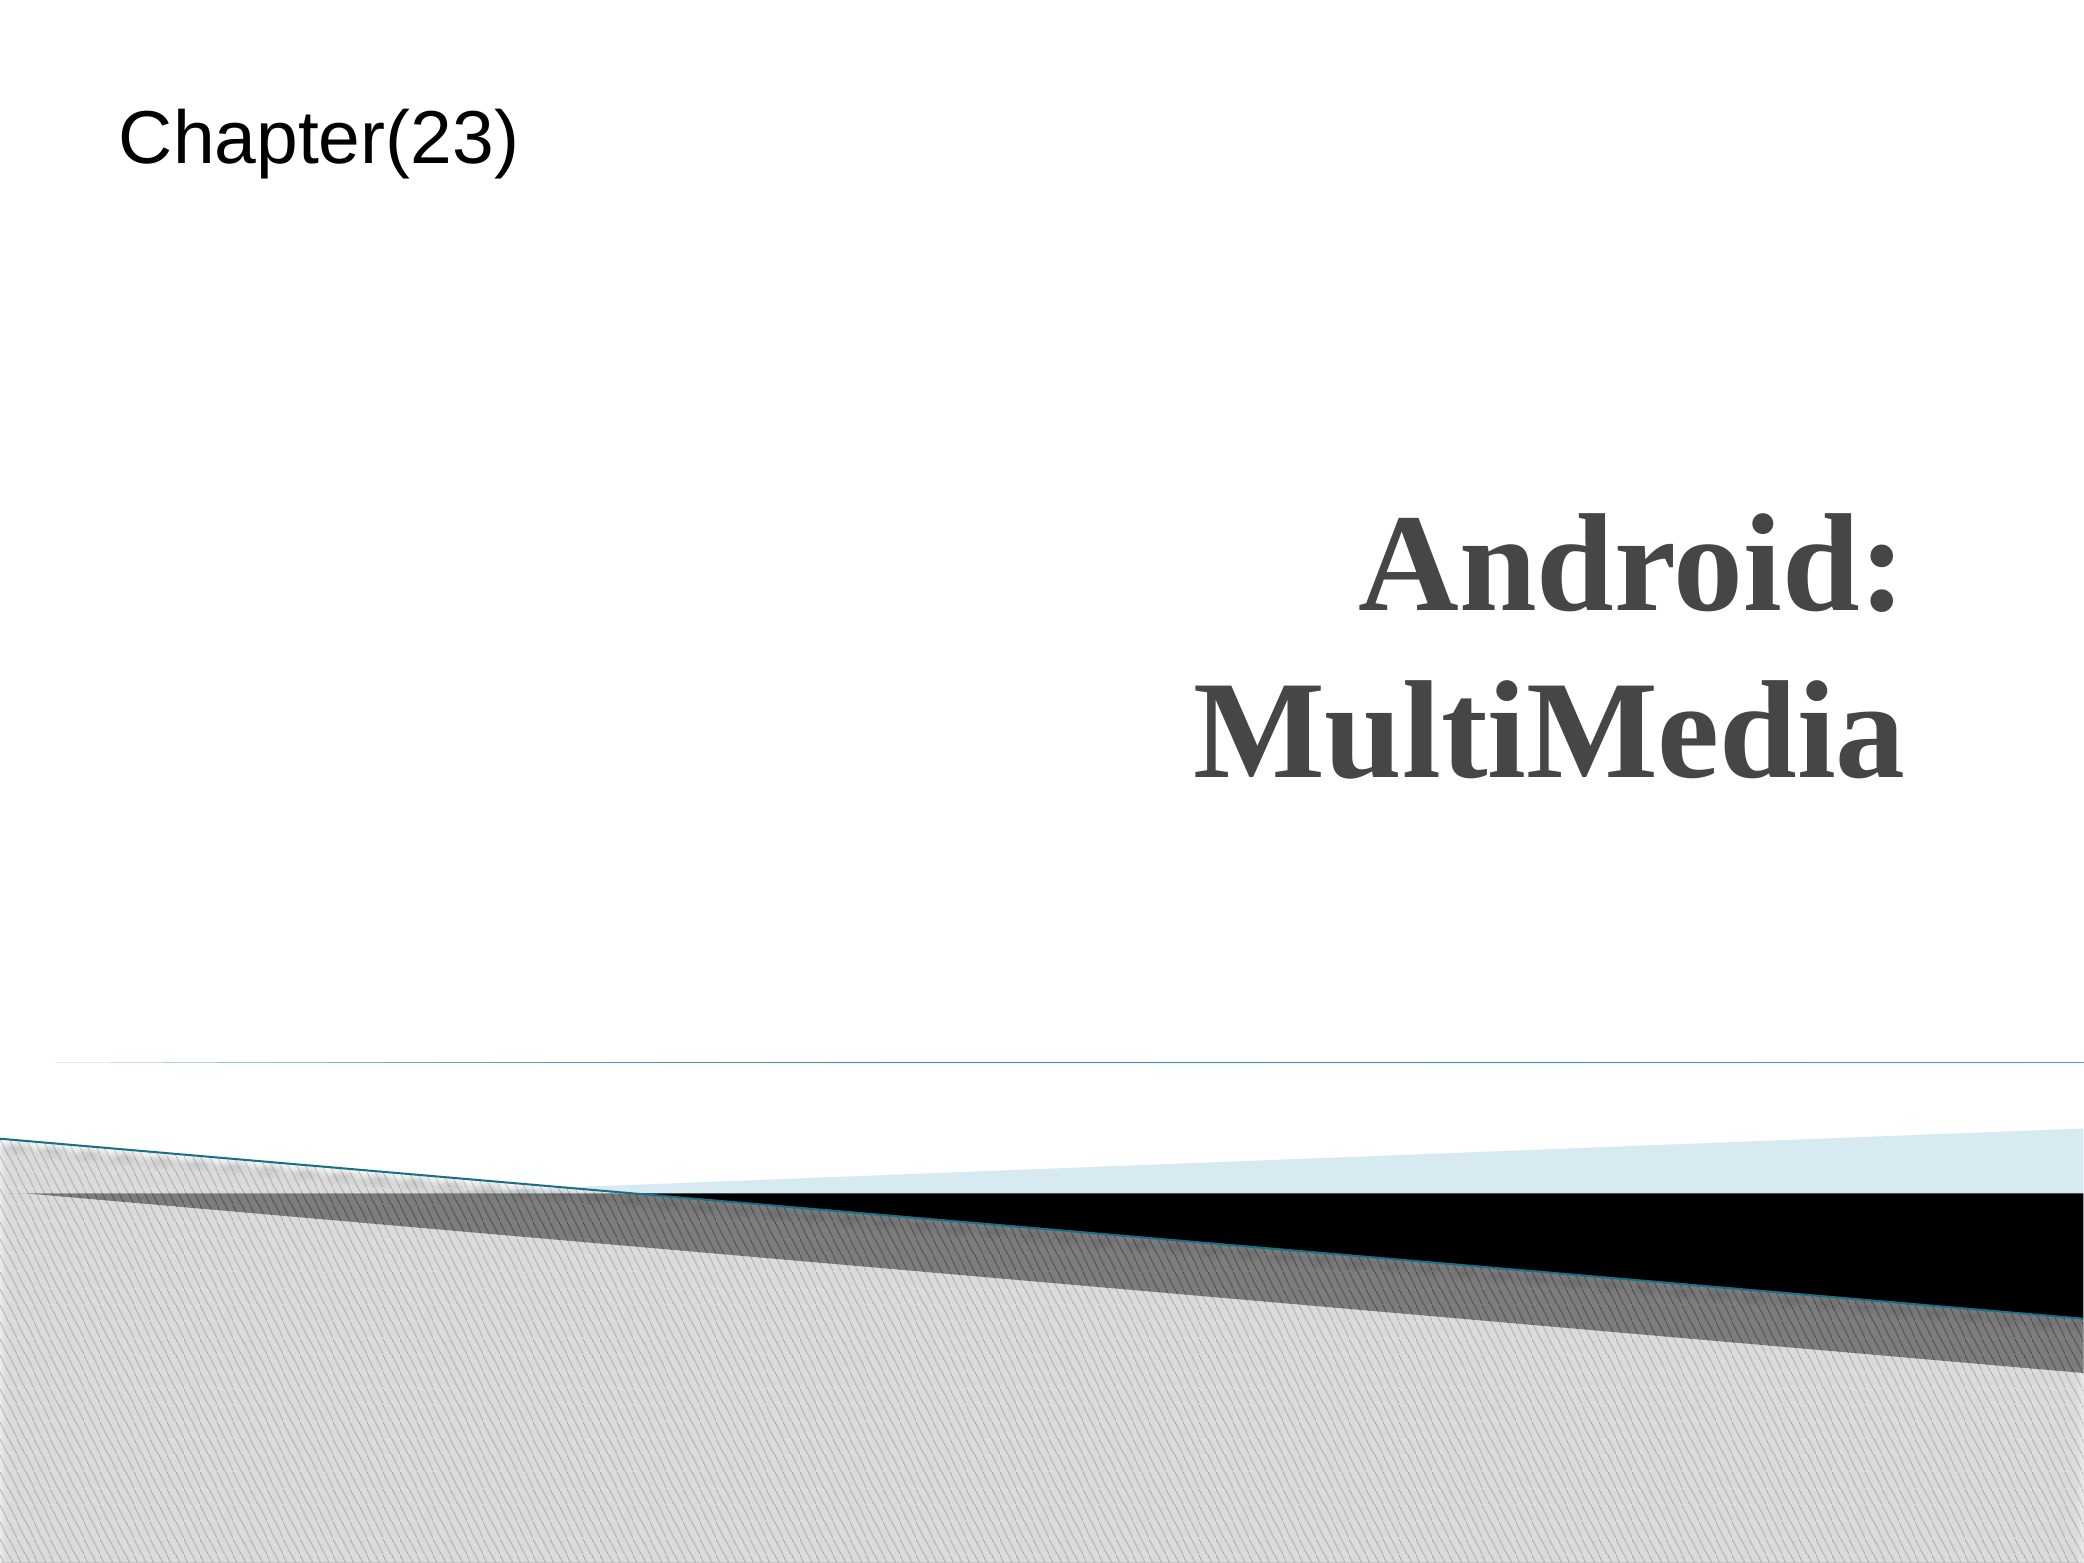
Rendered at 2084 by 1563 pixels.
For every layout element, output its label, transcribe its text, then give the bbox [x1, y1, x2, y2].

title Android: MultiMedia [156, 399, 1928, 817]
text_box Chapter(23) [104, 81, 555, 186]
picture [8, 1193, 2084, 1374]
